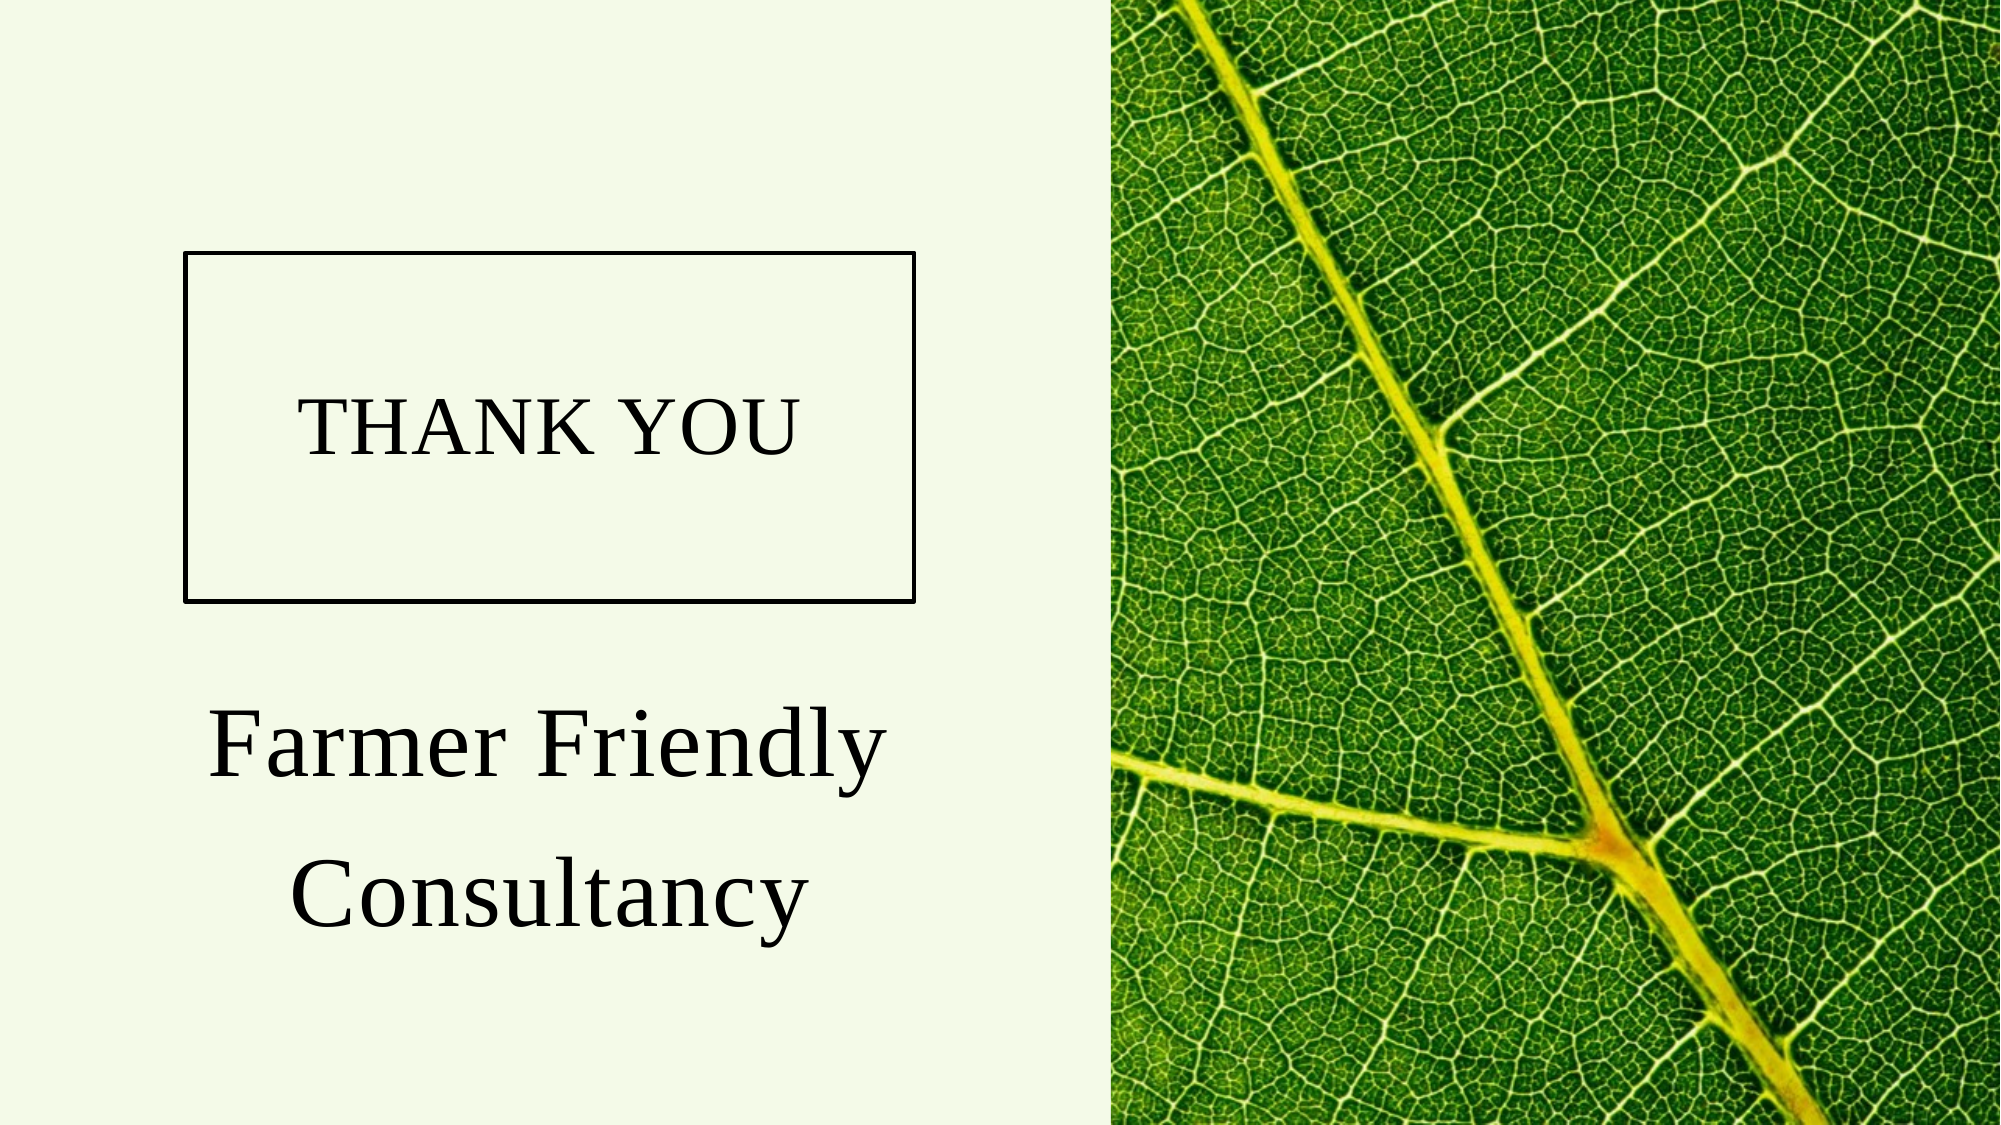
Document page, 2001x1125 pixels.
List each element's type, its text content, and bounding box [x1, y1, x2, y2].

picture [1110, 0, 2000, 1125]
list Farmer Friendly Consultancy [185, 639, 915, 1038]
title Thank you [183, 251, 916, 604]
